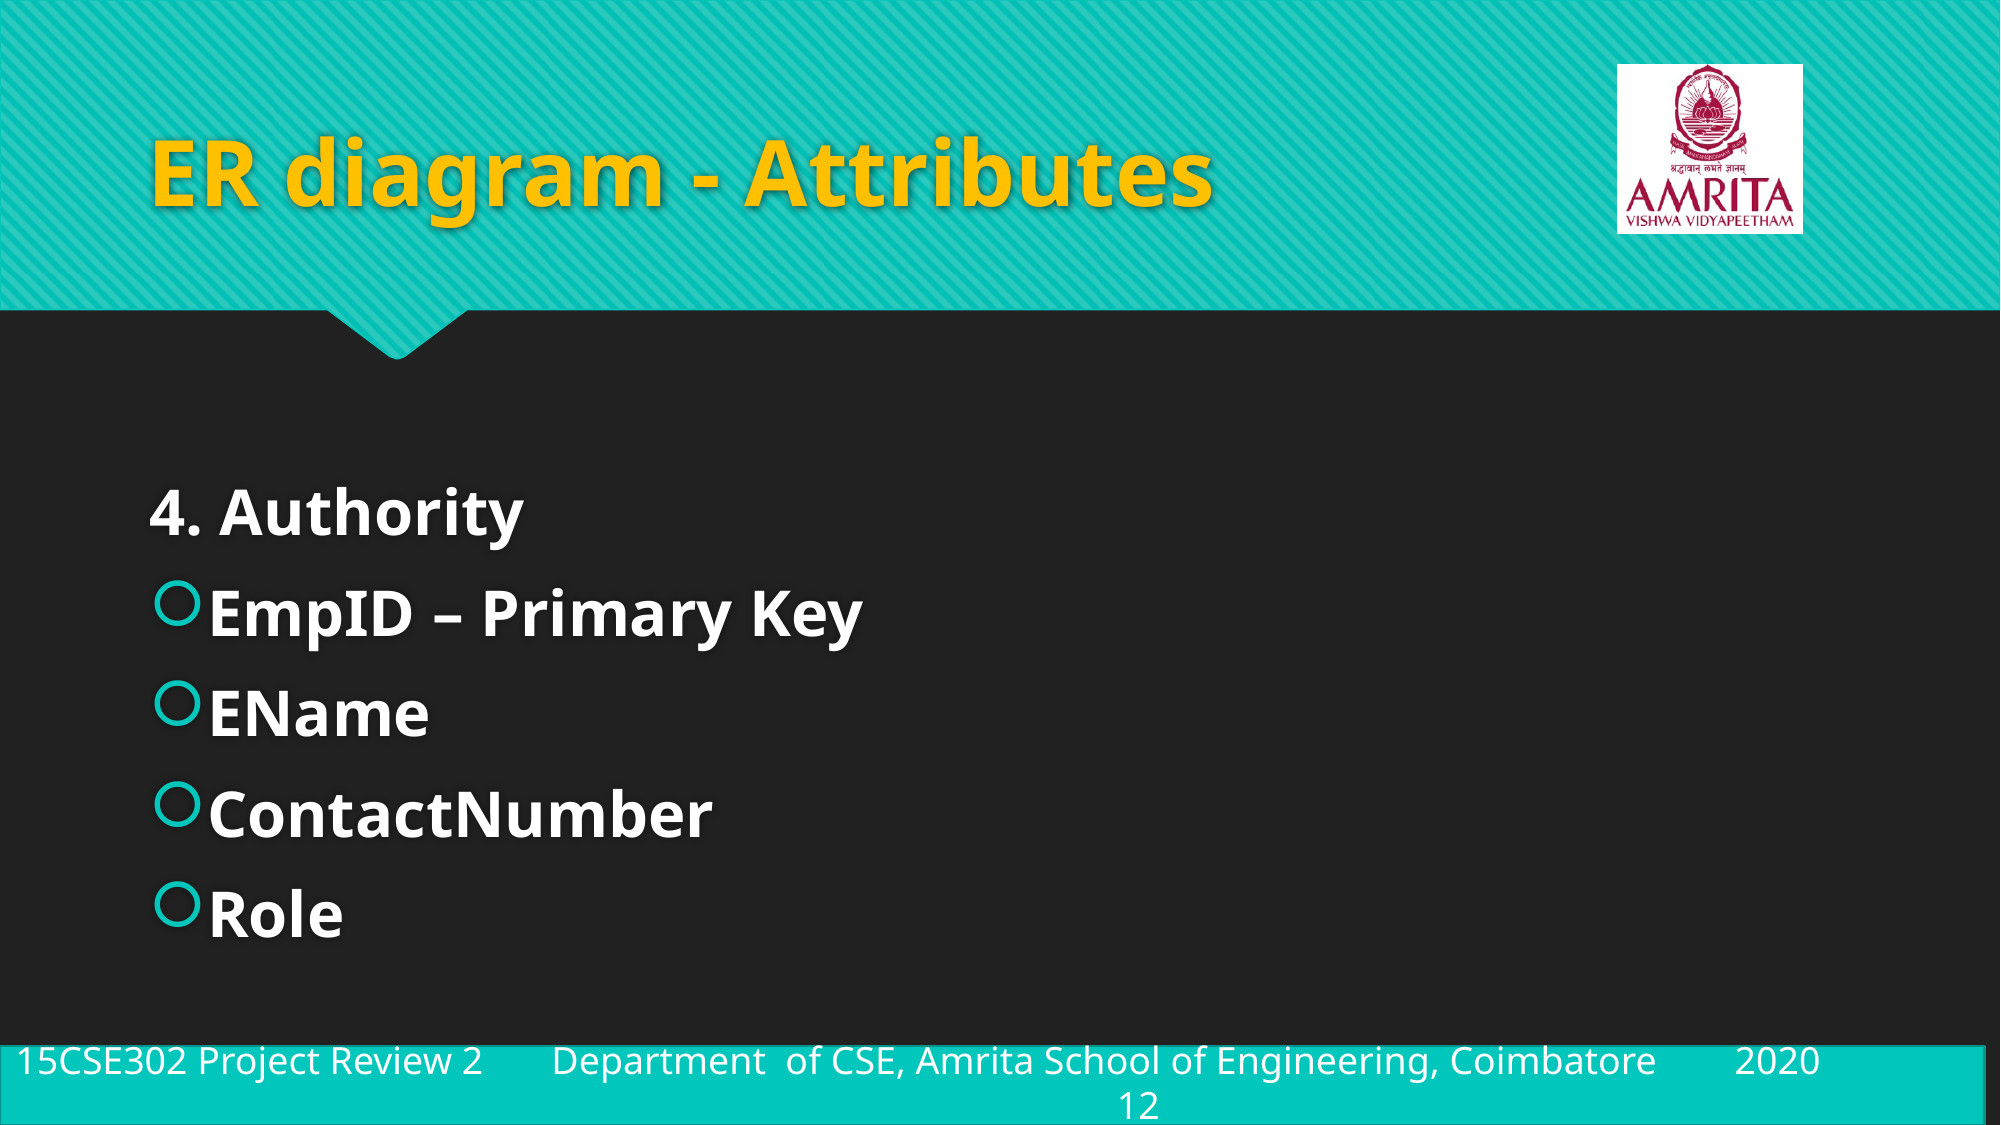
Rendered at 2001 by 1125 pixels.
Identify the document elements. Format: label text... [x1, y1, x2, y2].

picture [1617, 64, 1803, 73]
list 4. Authority EmpID – Primary Key EName ContactNumber Role [134, 364, 1866, 962]
title ER diagram - Attributes [132, 73, 1868, 233]
